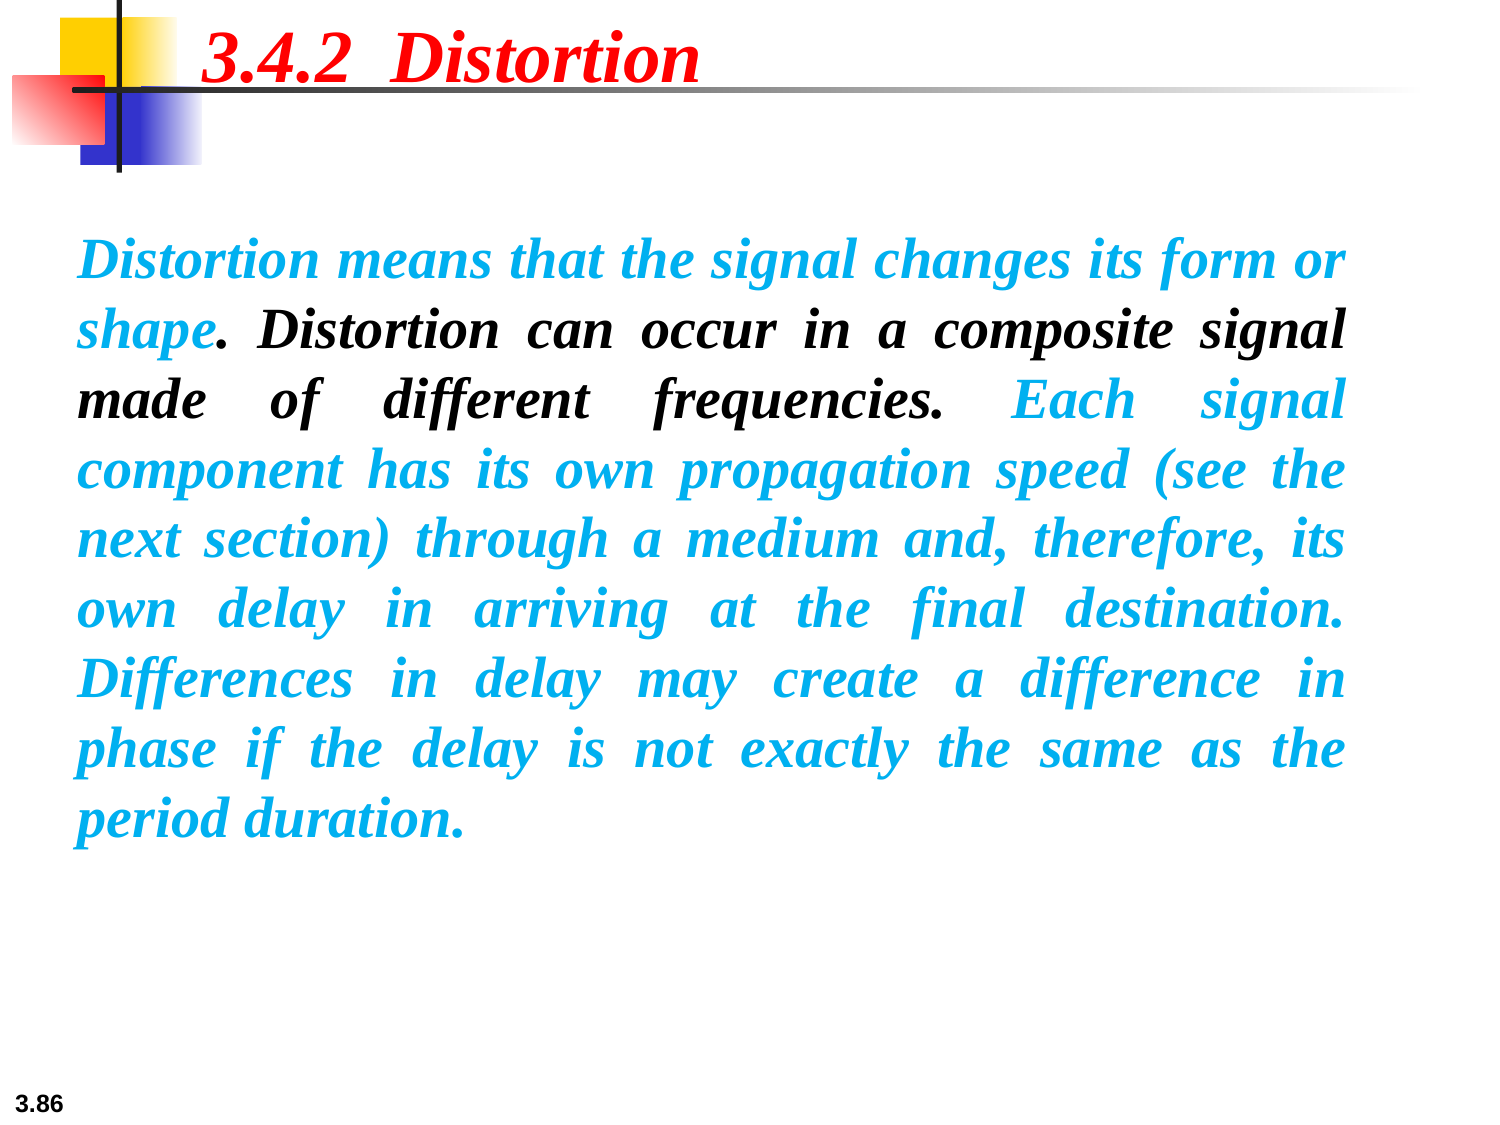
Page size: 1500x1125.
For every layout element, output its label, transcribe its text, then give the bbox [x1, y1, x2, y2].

text_box [116, 93, 122, 173]
text_box [72, 87, 187, 93]
text_box [141, 93, 202, 165]
text_box [80, 93, 116, 165]
text_box 3.4.2 Distortion [187, 0, 723, 105]
text_box [60, 17, 116, 86]
text_box [116, 0, 122, 87]
text_box Distortion means that the signal changes its form or shape. Distortion can occur in a composite signal made of different frequencies. Each signal component has its own propagation speed (see the next section) through a medium and, therefore, its own delay in arriving at the final destination. Differences in delay may create a difference in phase if the delay is not exactly the same as the period duration. [62, 212, 1363, 858]
text_box [12, 75, 105, 145]
text_box [723, 87, 1423, 93]
text_box 3.86 [0, 1049, 313, 1125]
text_box [122, 17, 177, 86]
text_box [122, 93, 141, 165]
